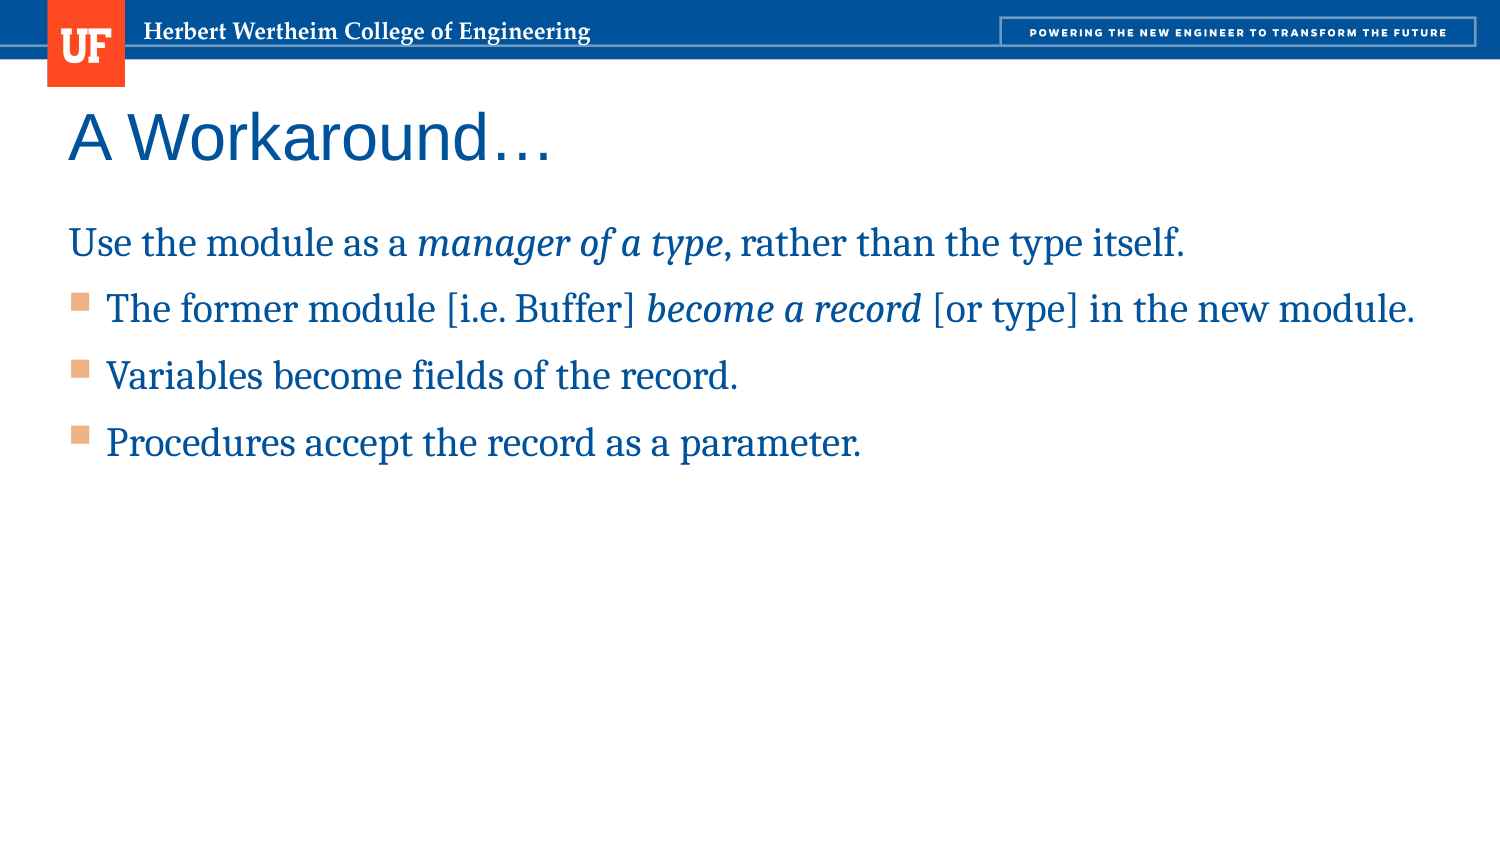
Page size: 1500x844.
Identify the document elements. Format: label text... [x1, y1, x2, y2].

picture [0, 0, 1500, 87]
title A Workaround… [53, 86, 1414, 206]
list Use the module as a manager of a type, rather than the type itself. The former module [i.e. Buffer] become a record [or type] in the new module. Variables become fields of the record. Procedures accept the record as a parameter. [53, 206, 1447, 786]
